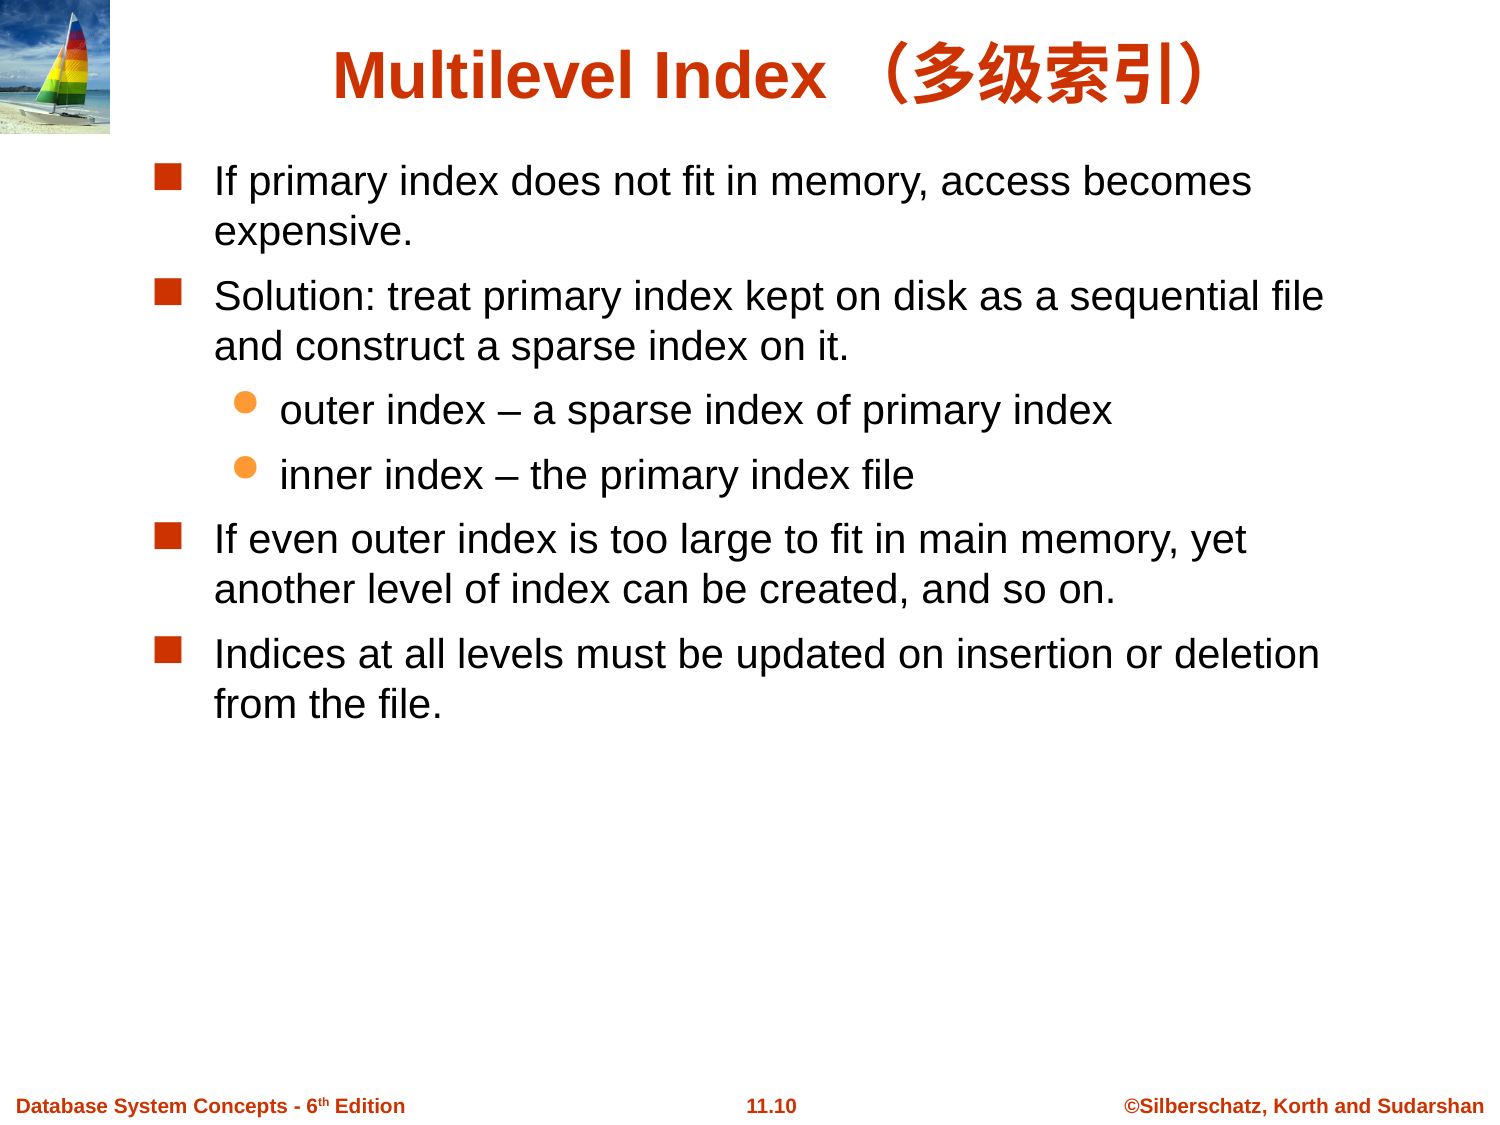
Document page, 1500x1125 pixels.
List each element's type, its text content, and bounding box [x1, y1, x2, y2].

picture [0, 0, 110, 134]
list If primary index does not fit in memory, access becomes expensive. Solution: treat primary index kept on disk as a sequential file and construct a sparse index on it. outer index – a sparse index of primary index inner index – the primary index file If even outer index is too large to fit in main memory, yet another level of index can be created, and so on. Indices at all levels must be updated on insertion or deletion from the file. [142, 146, 1400, 1016]
title Multilevel Index（多级索引） [125, 18, 1452, 120]
